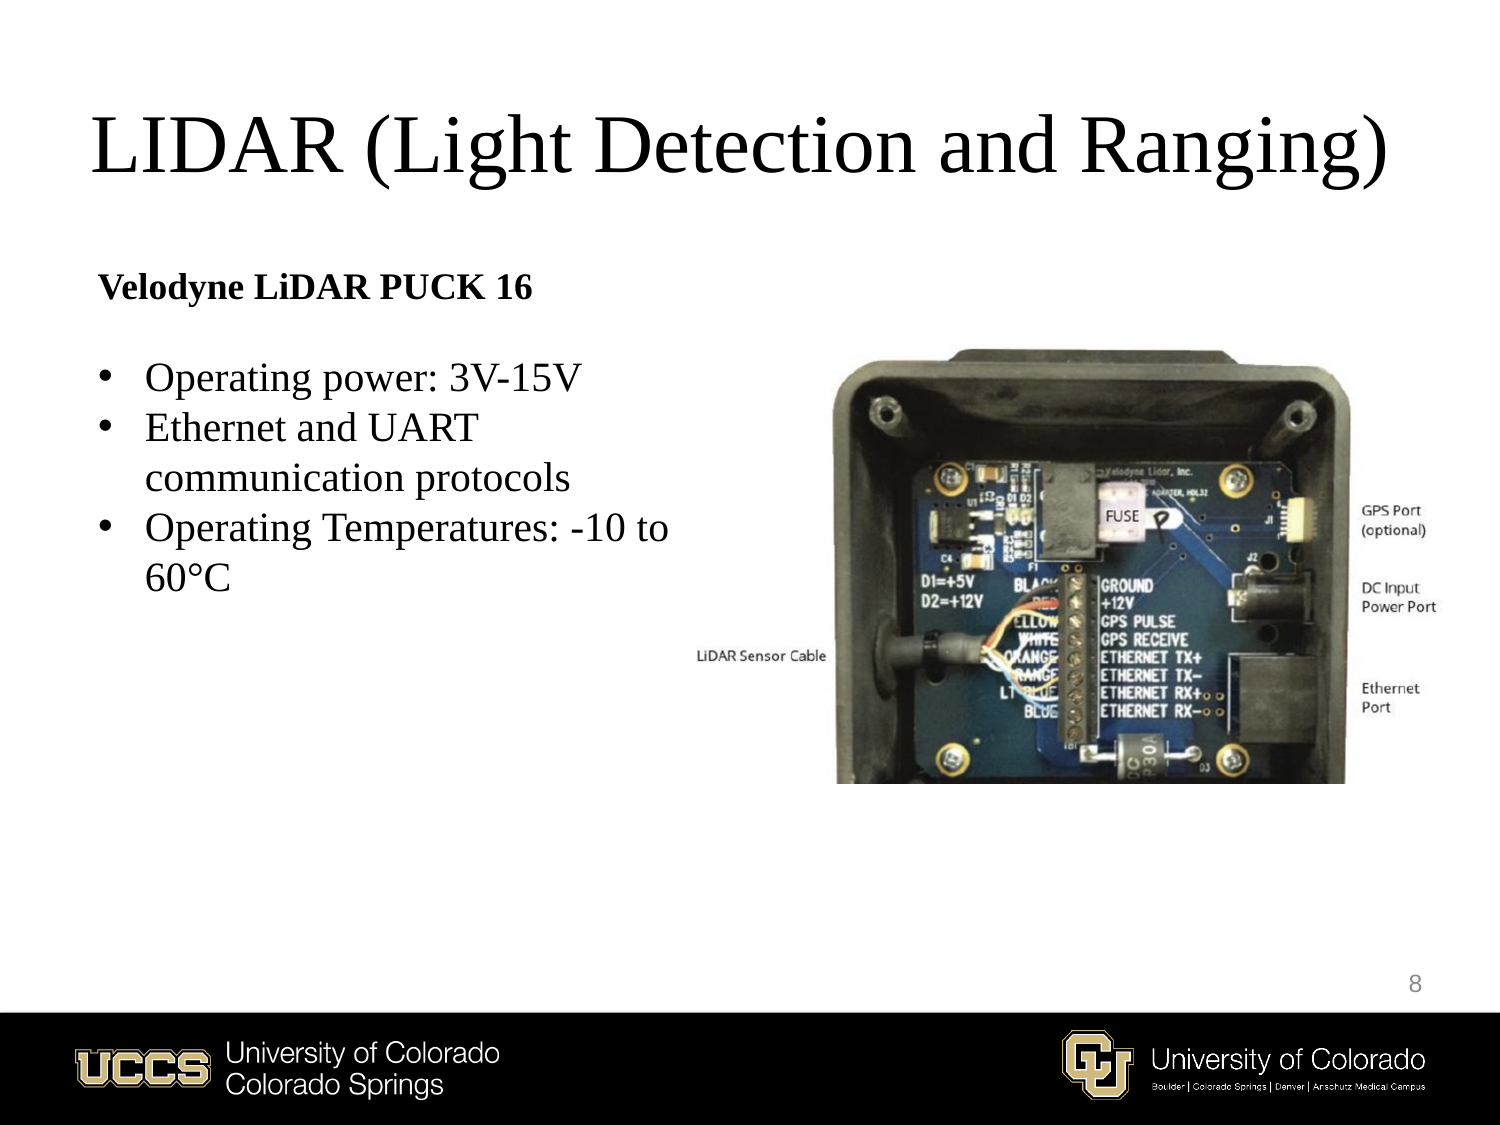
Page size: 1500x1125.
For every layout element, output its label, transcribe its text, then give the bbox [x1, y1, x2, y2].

title LIDAR (Light Detection and Ranging) [75, 45, 1425, 233]
text_box Velodyne LiDAR PUCK 16 [82, 255, 560, 315]
picture [1062, 1030, 1425, 1100]
slide_number 8 [1087, 952, 1438, 1013]
text_box Operating power: 3V-15V Ethernet and UART communication protocols Operating Temperatures: -10 to 60°C [83, 342, 686, 698]
picture [75, 1041, 499, 1100]
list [688, 341, 1464, 784]
